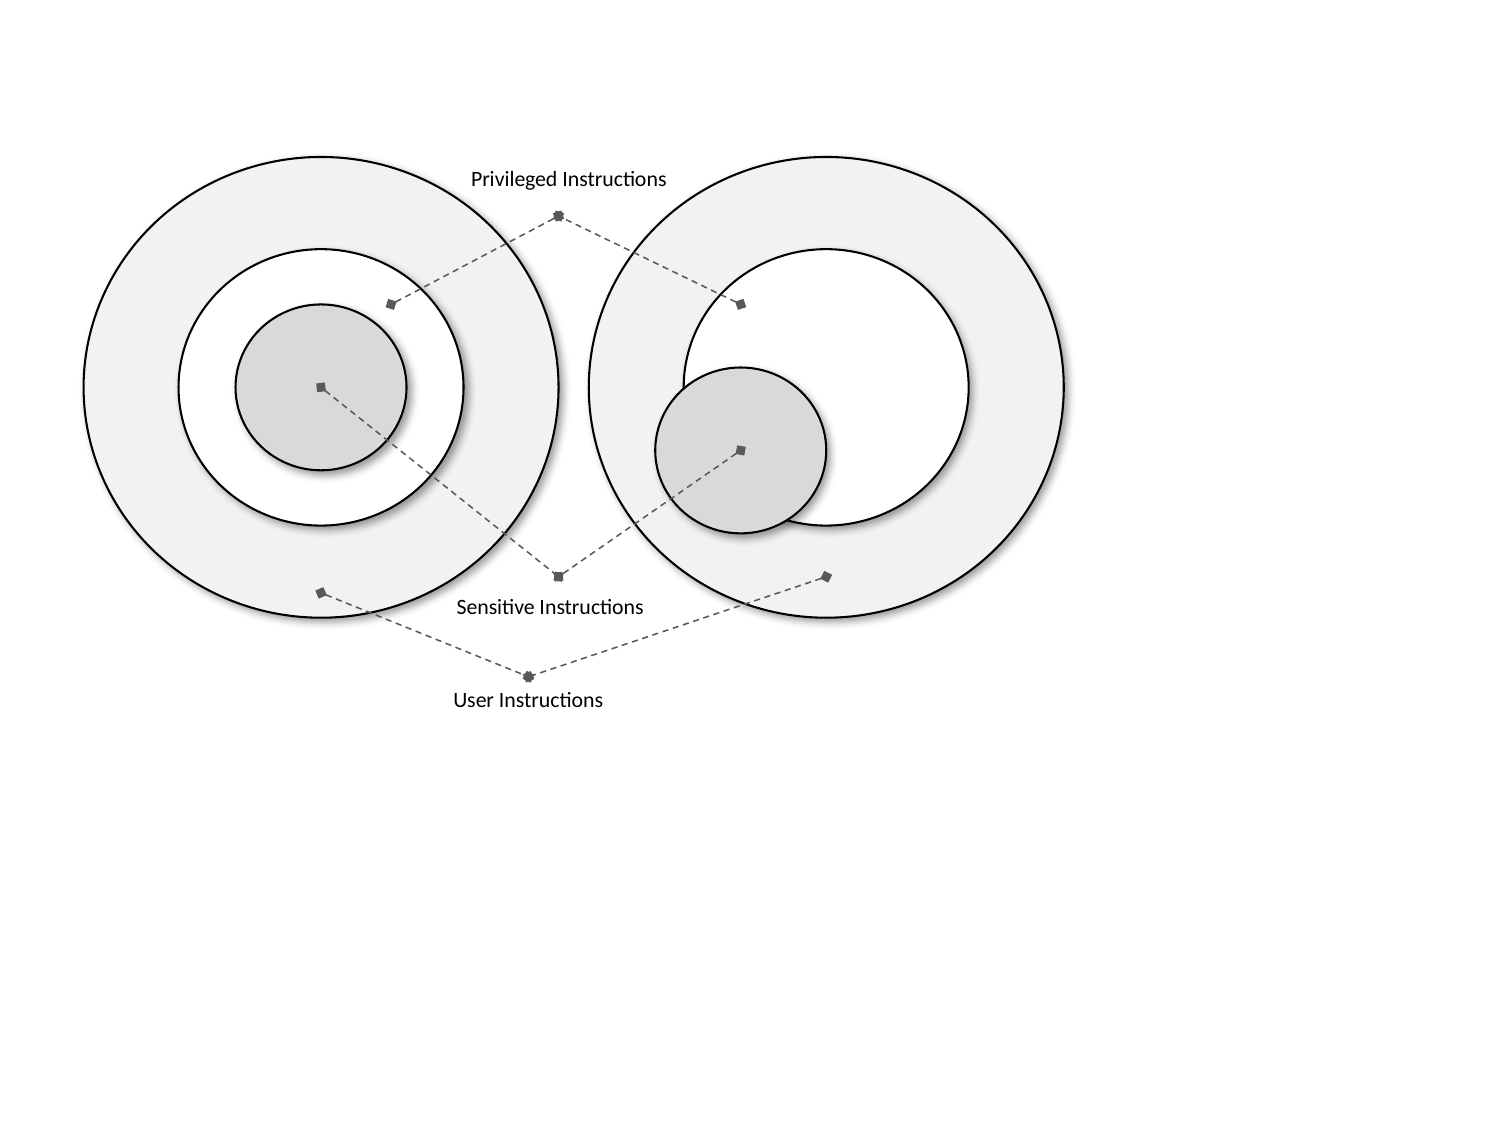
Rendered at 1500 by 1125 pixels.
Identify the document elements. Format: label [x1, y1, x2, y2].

text_box [72, 136, 1079, 721]
